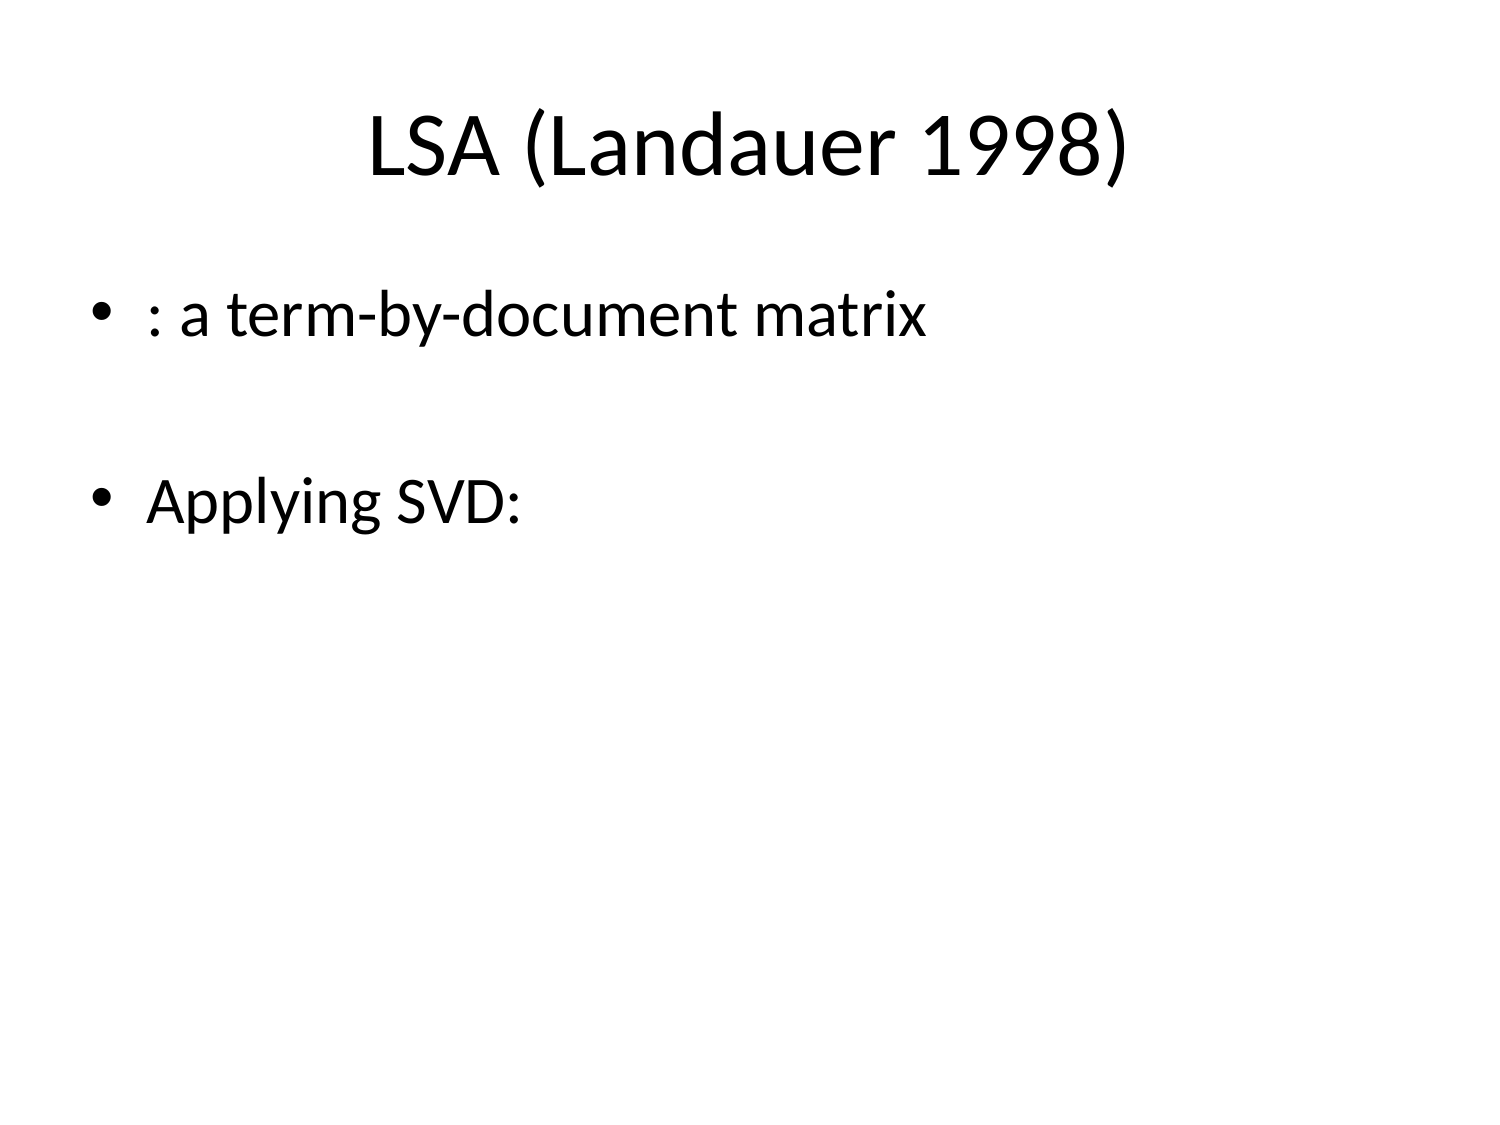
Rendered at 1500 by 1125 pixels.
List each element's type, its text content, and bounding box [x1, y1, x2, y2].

title LSA (Landauer 1998) [75, 45, 1425, 233]
